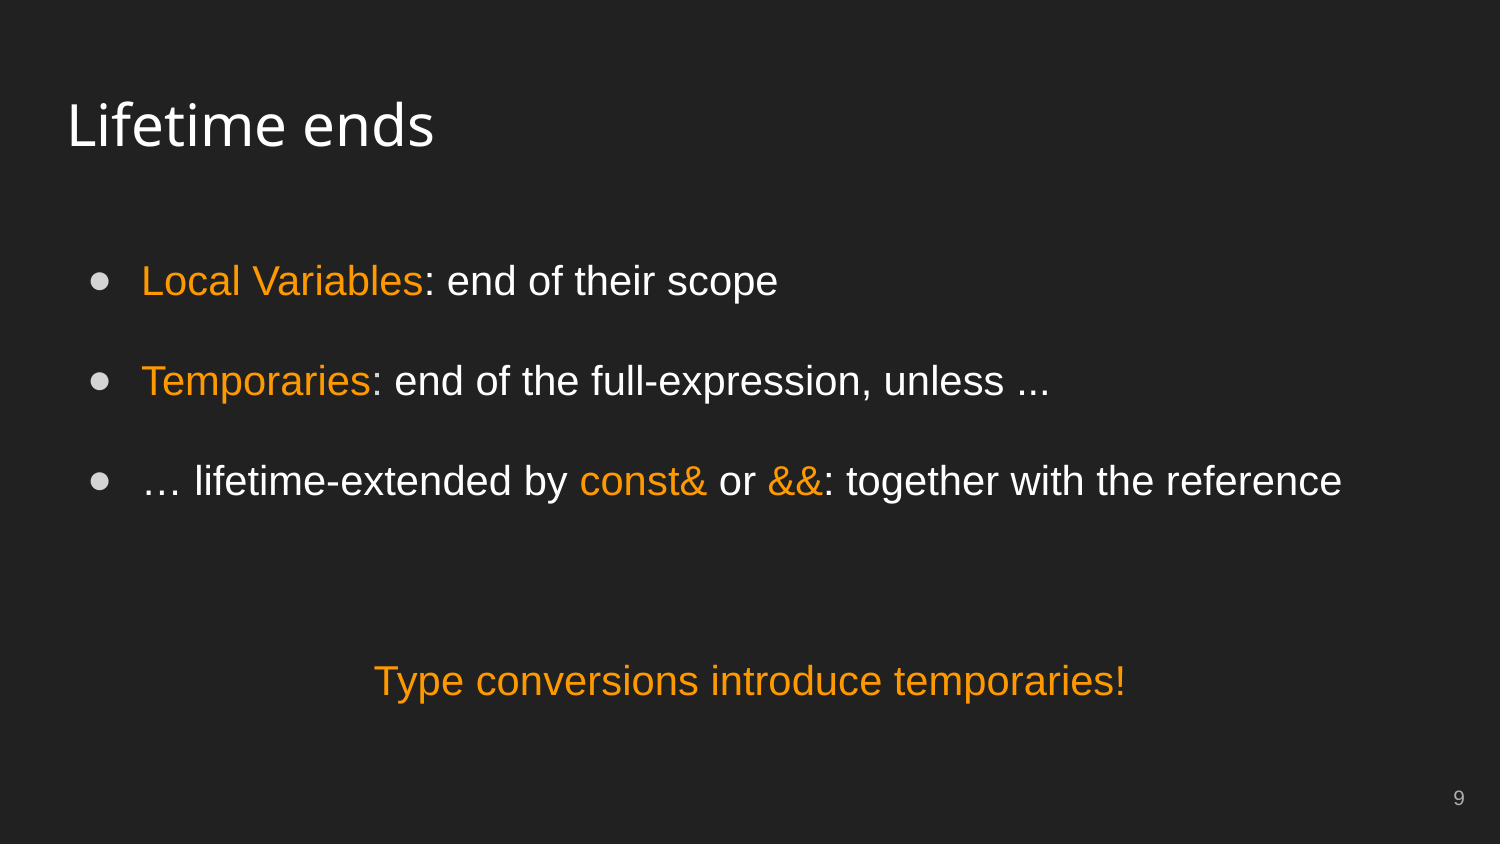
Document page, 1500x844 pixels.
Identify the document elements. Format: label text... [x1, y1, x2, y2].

title Lifetime ends [51, 72, 1449, 167]
list Local Variables: end of their scope Temporaries: end of the full-expression, unless ... … lifetime-extended by const& or &&: together with the reference Type conversions introduce temporaries! [51, 189, 1449, 750]
slide_number 9 [1389, 764, 1480, 830]
